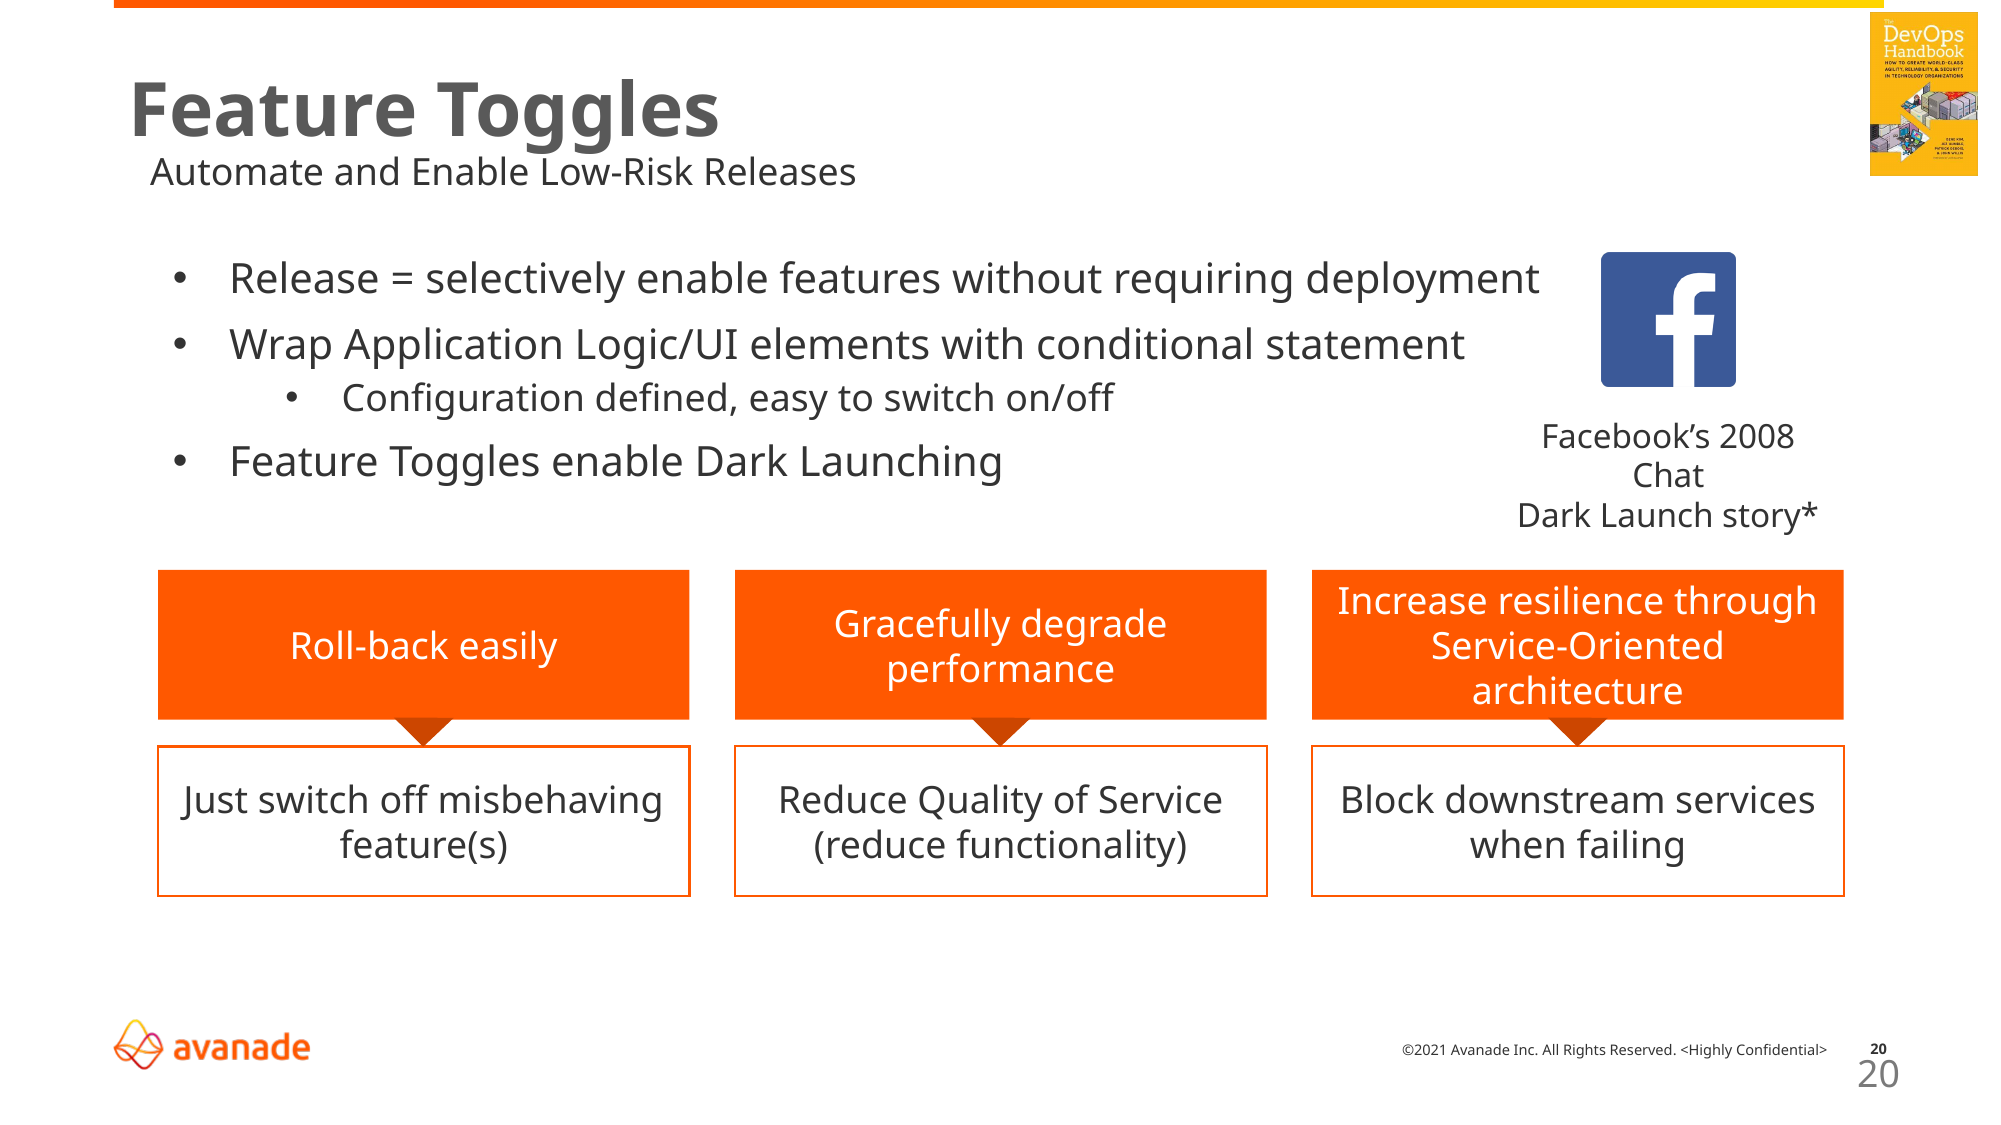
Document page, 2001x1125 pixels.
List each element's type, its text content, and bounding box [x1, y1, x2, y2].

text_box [157, 569, 690, 897]
picture [1601, 252, 1736, 387]
title Feature Toggles [113, 64, 1883, 228]
slide_number 20 [1842, 1042, 1924, 1103]
picture [93, 999, 339, 1090]
list Release = selectively enable features without requiring deployment Wrap Application Logic/UI elements with conditional statement Configuration defined, easy to switch on/off Feature Toggles enable Dark Launching [157, 249, 1568, 964]
text_box Facebook’s 2008 Chat Dark Launch story* [1492, 407, 1844, 542]
text_box Automate and Enable Low-Risk Releases [135, 140, 873, 201]
picture [1870, 12, 1978, 176]
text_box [735, 569, 1267, 896]
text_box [1312, 569, 1844, 896]
